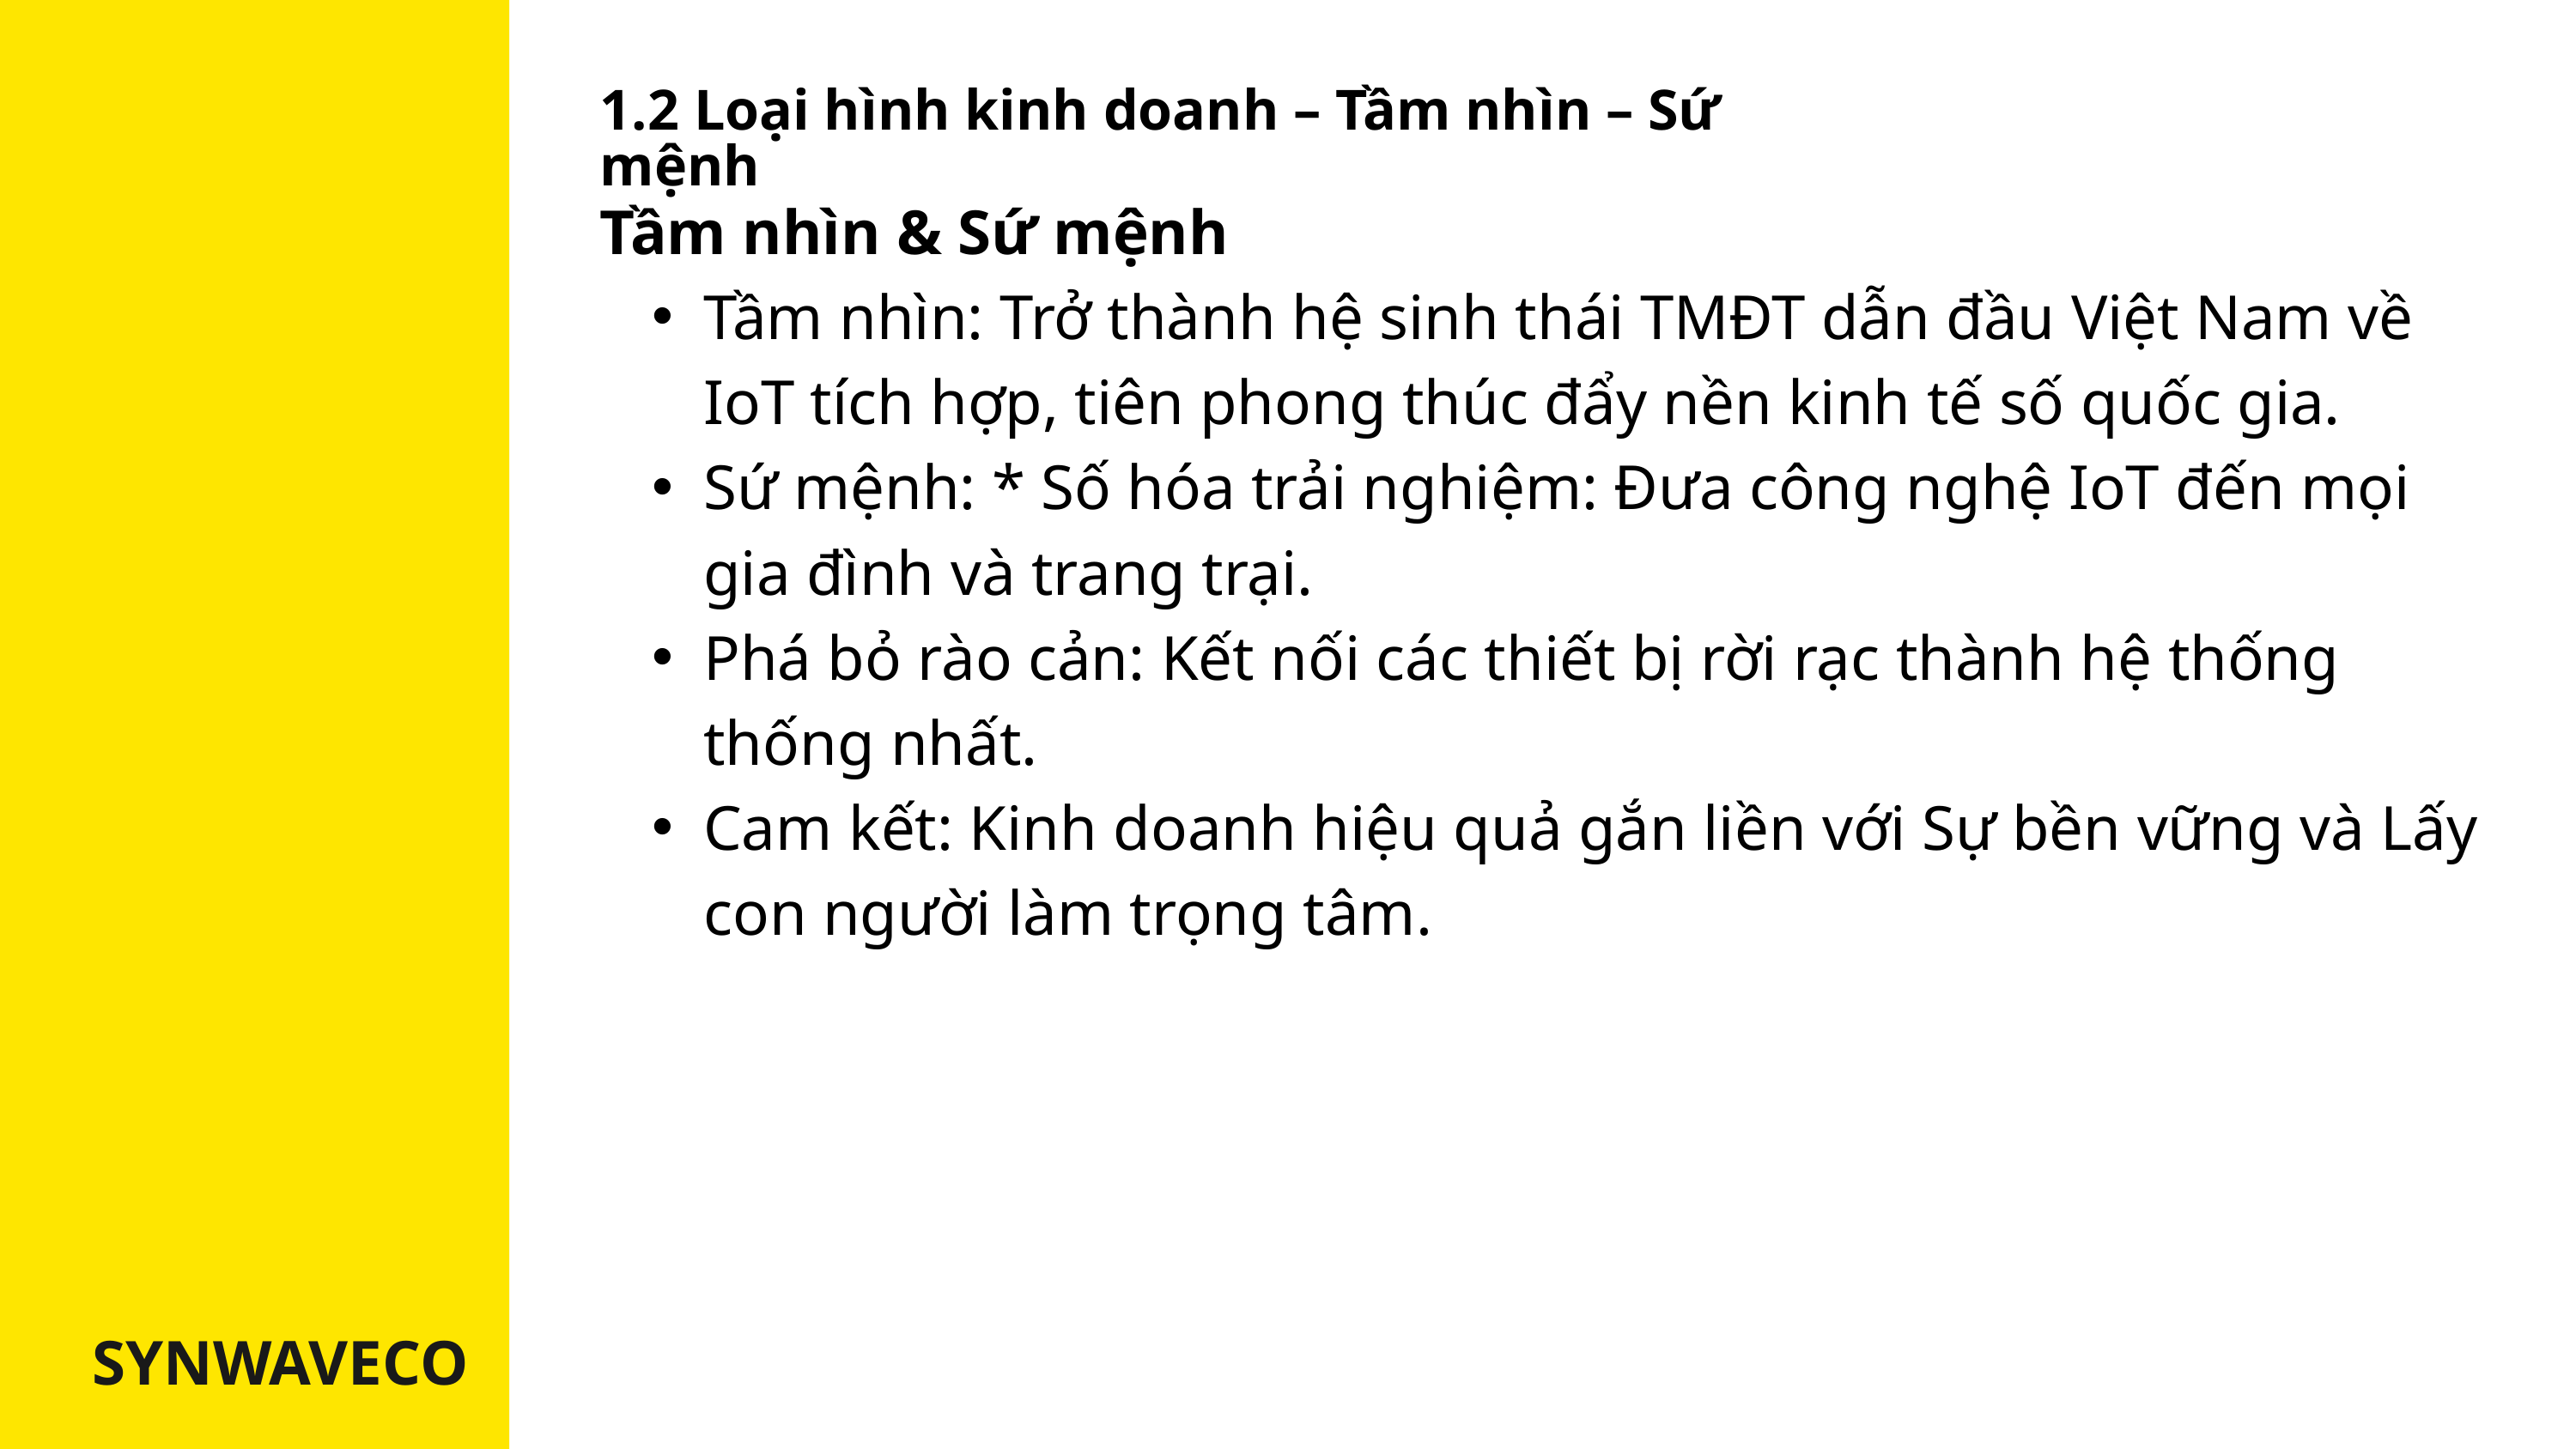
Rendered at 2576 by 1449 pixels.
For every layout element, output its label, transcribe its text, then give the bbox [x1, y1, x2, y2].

text_box SYNWAVECO [88, 1324, 489, 1397]
text_box Tầm nhìn & Sứ mệnh Tầm nhìn: Trở thành hệ sinh thái TMĐT dẫn đầu Việt Nam về IoT tích hợp, tiên phong thúc đẩy nền kinh tế số quốc gia. Sứ mệnh: * Số hóa trải nghiệm: Đưa công nghệ IoT đến mọi gia đình và trang trại. Phá bỏ rào cản: Kết nối các thiết bị rời rạc thành hệ thống thống nhất. Cam kết: Kinh doanh hiệu quả gắn liền với Sự bền vững và Lấy con người làm trọng tâm. [600, 181, 2506, 1034]
text_box 1.2 Loại hình kinh doanh – Tầm nhìn – Sứ mệnh [600, 85, 1852, 181]
text_box [0, 0, 510, 1449]
